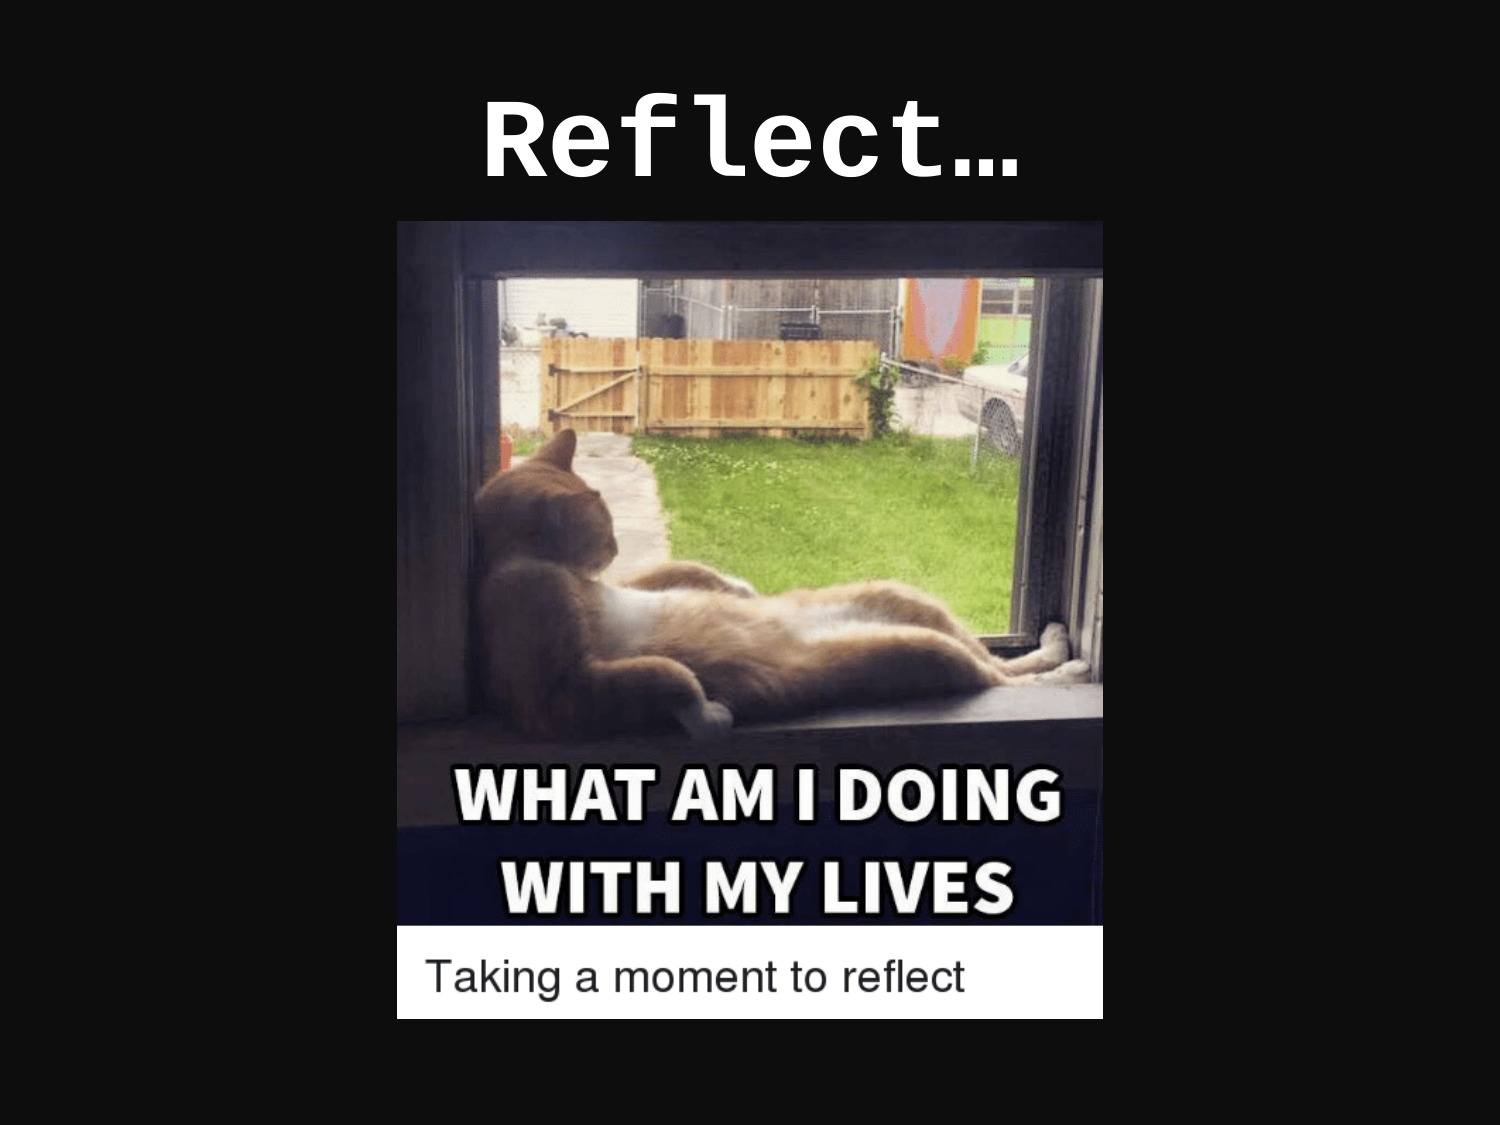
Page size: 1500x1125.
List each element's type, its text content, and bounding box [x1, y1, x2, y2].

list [397, 221, 1103, 1020]
title Reflect… [50, 37, 1450, 225]
